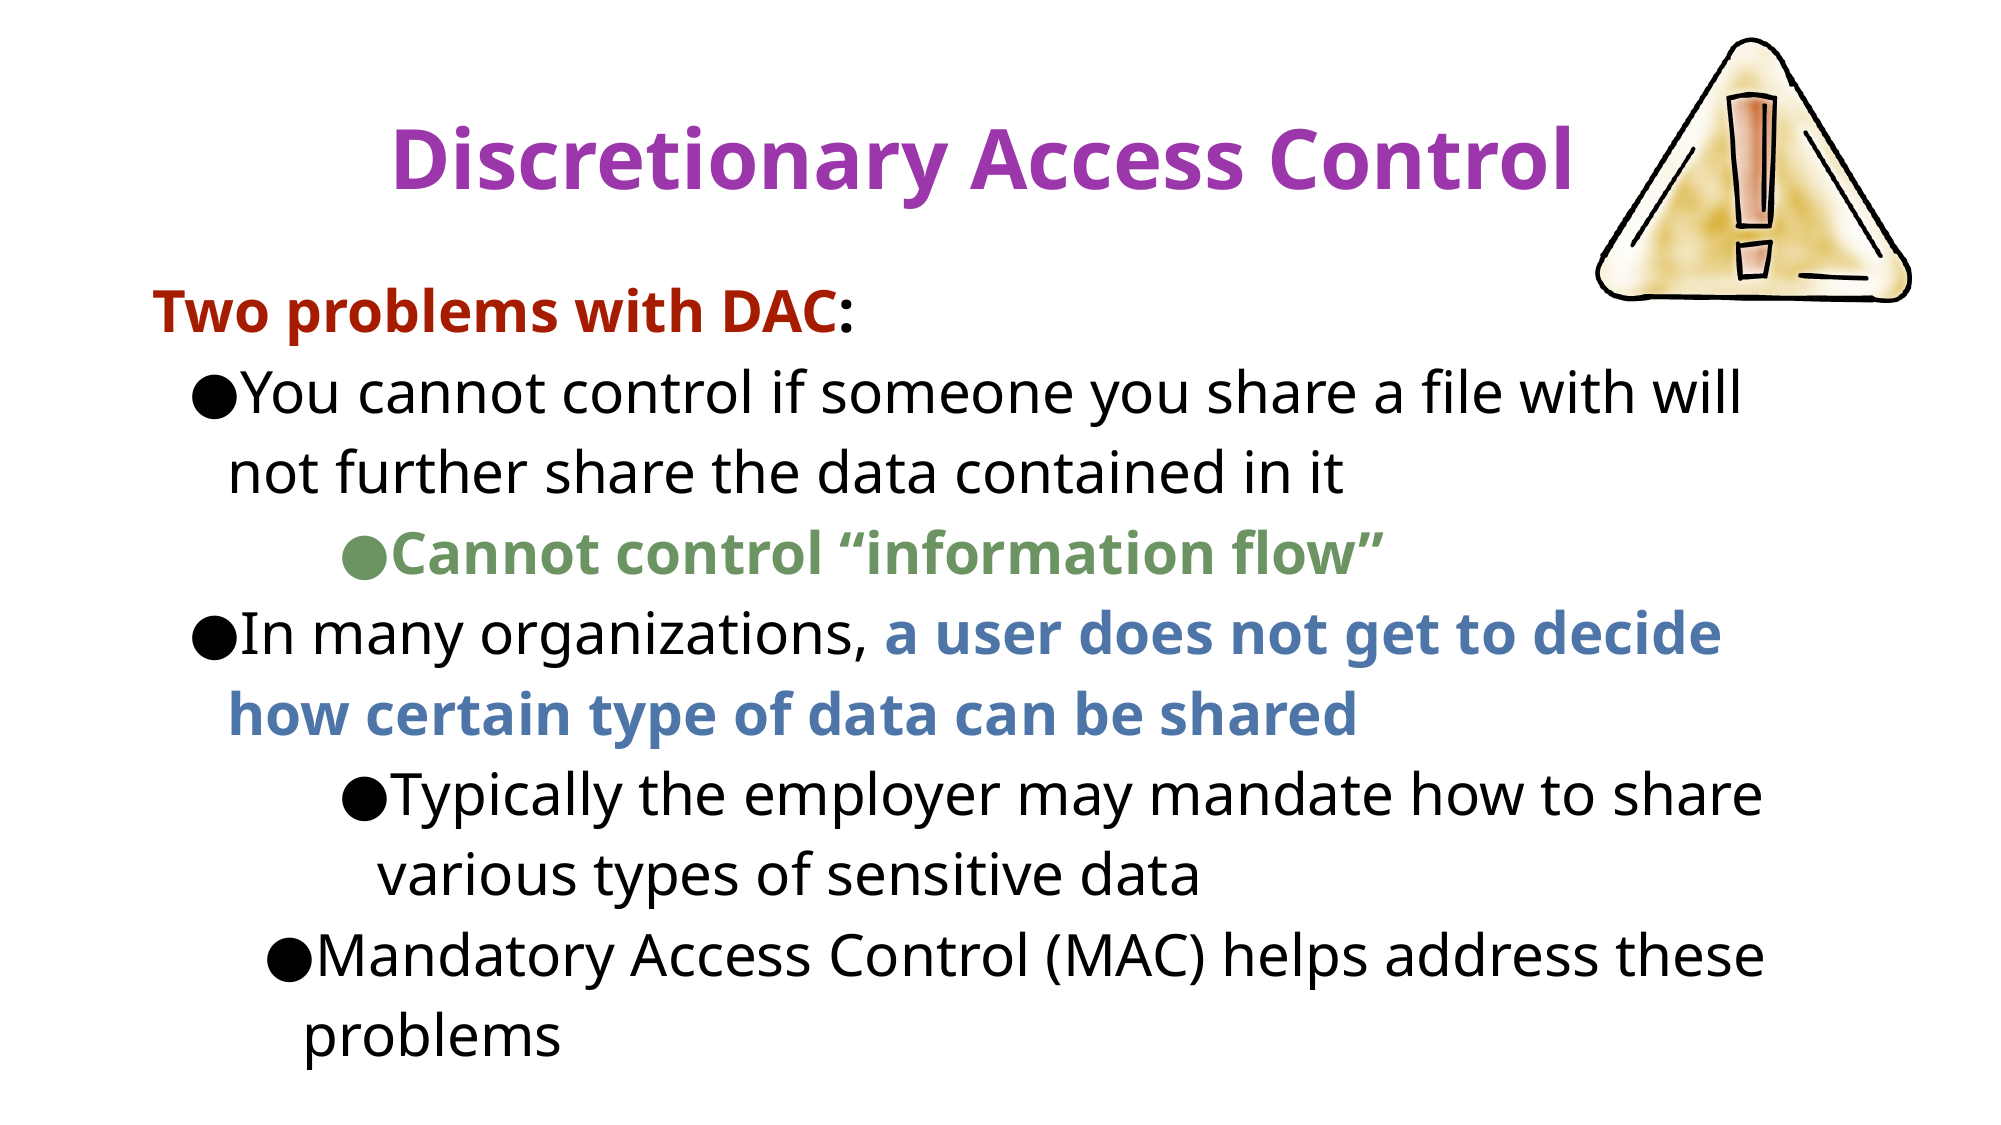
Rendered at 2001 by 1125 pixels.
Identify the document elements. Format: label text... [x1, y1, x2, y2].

list Two problems with DAC: You cannot control if someone you share a file with will not further share the data contained in it Cannot control “information flow” In many organizations, a user does not get to decide how certain type of data can be shared Typically the employer may mandate how to share various types of sensitive data Mandatory Access Control (MAC) helps address these problems [133, 244, 1834, 1050]
picture [1595, 37, 1912, 304]
title Discretionary Access Control [133, 37, 1593, 225]
